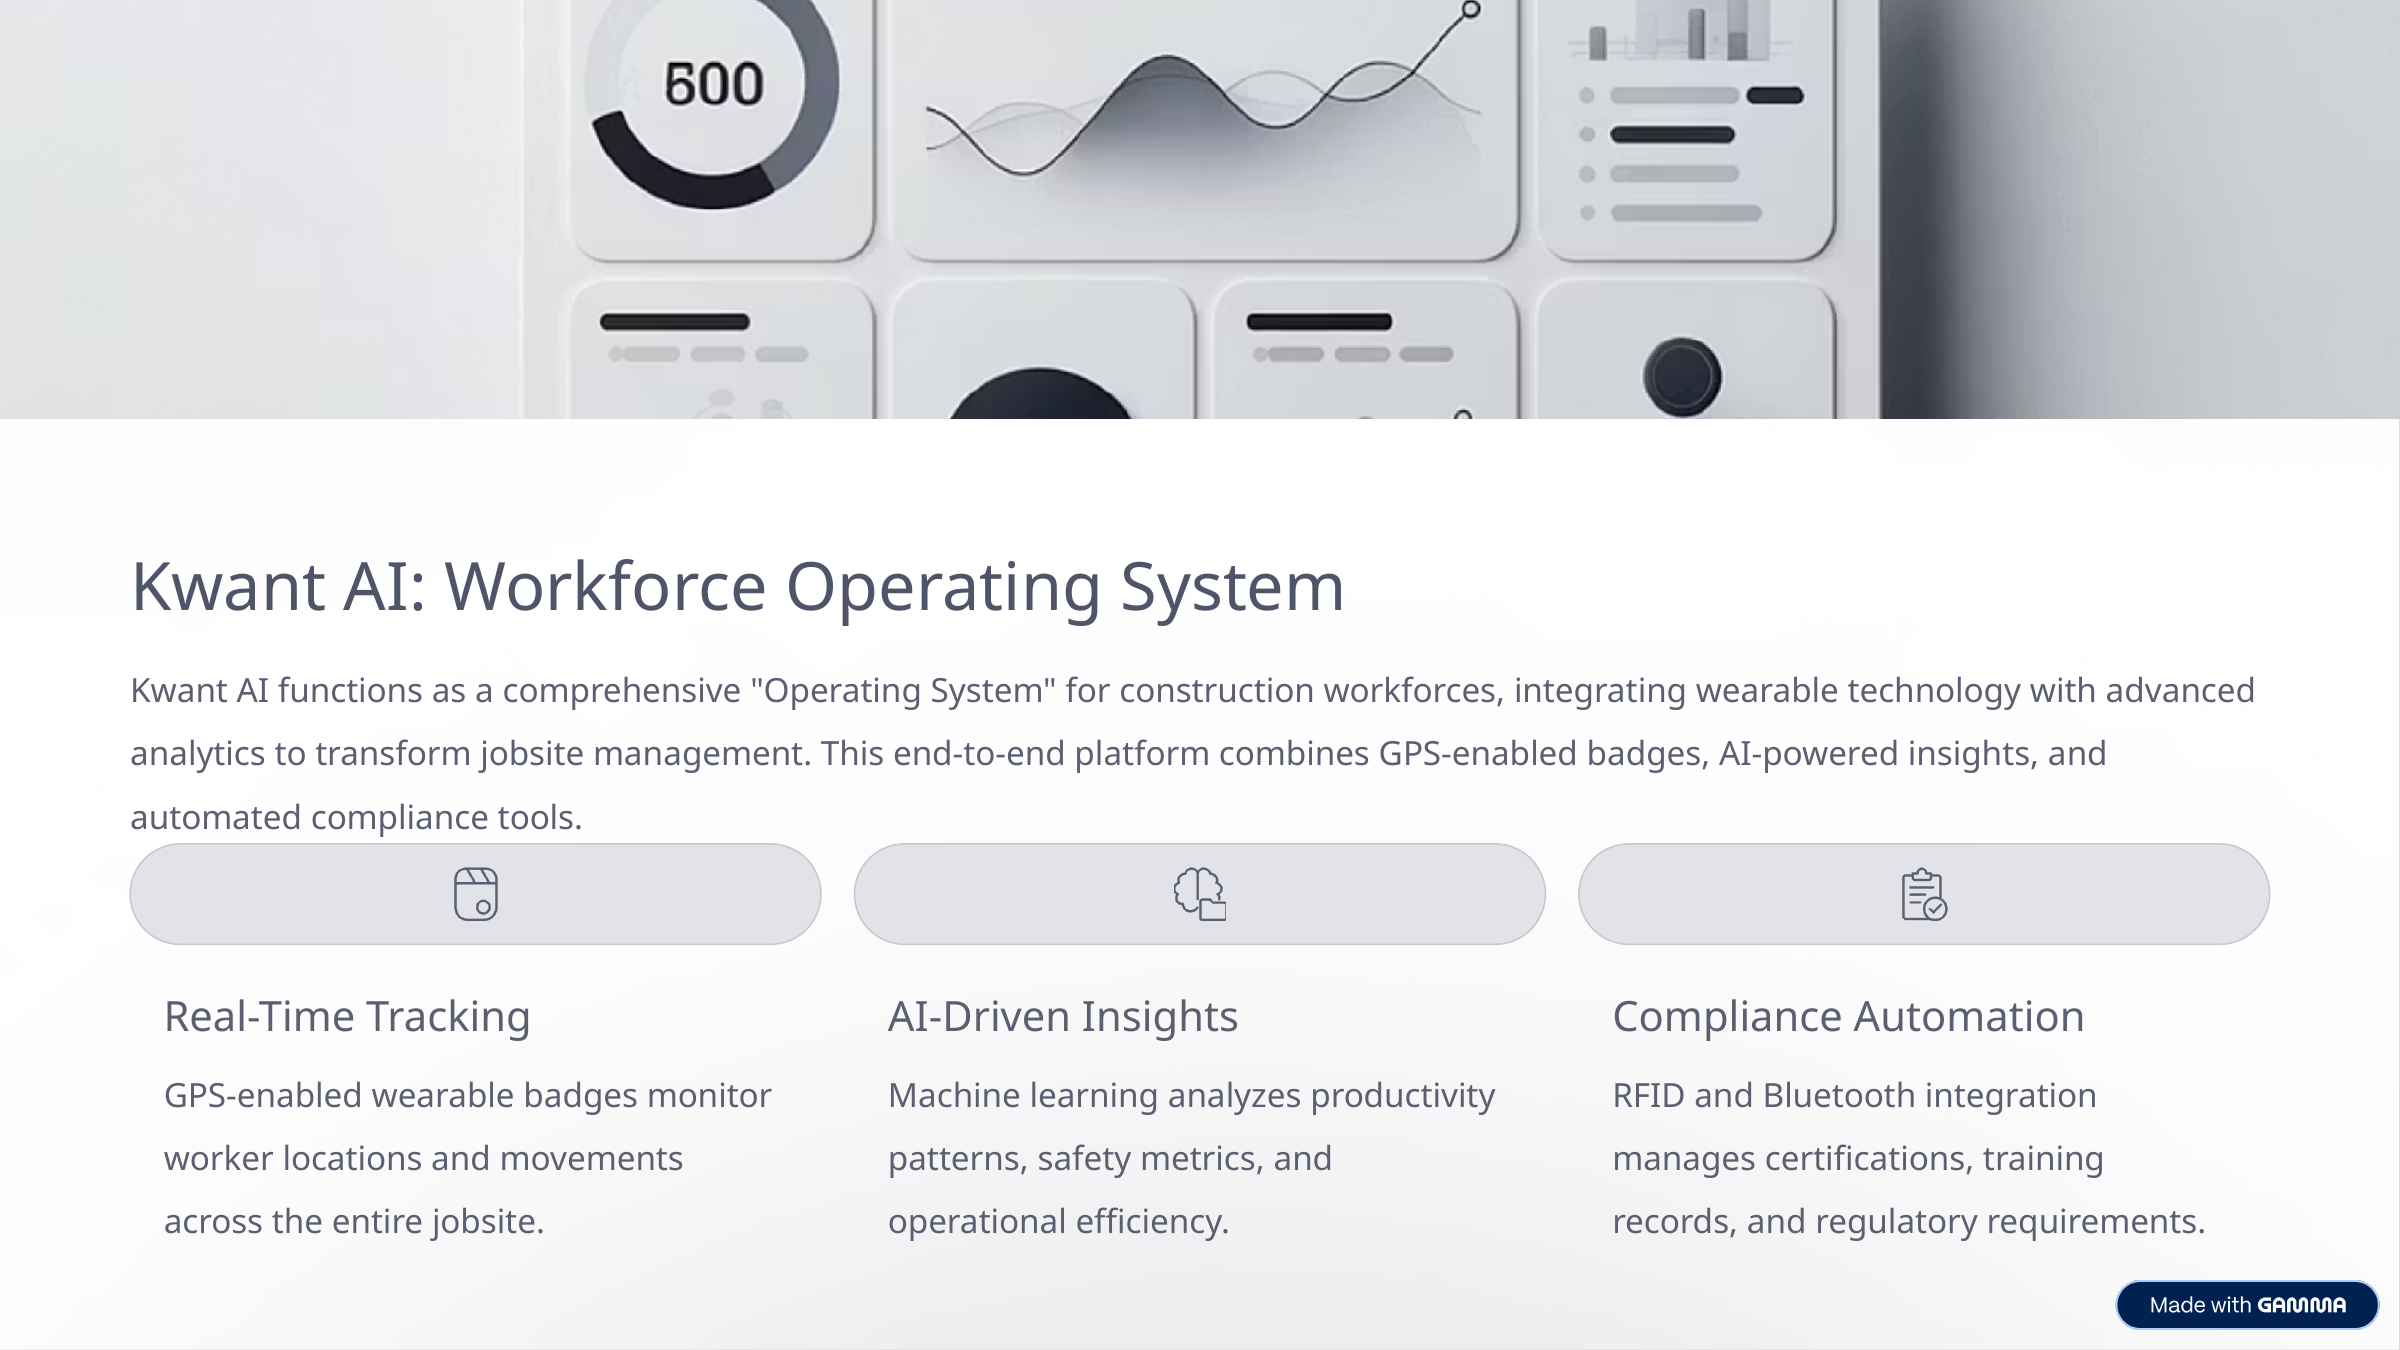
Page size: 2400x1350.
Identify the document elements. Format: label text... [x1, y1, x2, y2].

text_box [1578, 843, 2270, 945]
picture [2106, 1271, 2389, 1339]
text_box GPS-enabled wearable badges monitor worker locations and movements across the entire jobsite. [163, 1050, 788, 1211]
text_box RFID and Bluetooth integration manages certifications, training records, and regulatory requirements. [1612, 1050, 2237, 1211]
text_box Kwant AI: Workforce Operating System [130, 524, 1360, 608]
text_box Kwant AI functions as a comprehensive "Operating System" for construction workforces, integrating wearable technology with advanced analytics to transform jobsite management. This end-to-end platform combines GPS-enabled badges, AI-powered insights, and automated compliance tools. [130, 645, 2270, 807]
picture [1174, 862, 1226, 926]
picture [0, 0, 2400, 419]
text_box Real-Time Tracking [163, 977, 583, 1031]
text_box Compliance Automation [1612, 977, 2094, 1031]
text_box Machine learning analyzes productivity patterns, safety metrics, and operational efficiency. [888, 1050, 1512, 1211]
text_box [130, 843, 821, 945]
text_box [854, 843, 1546, 945]
text_box AI-Driven Insights [887, 977, 1307, 1031]
picture [450, 862, 501, 926]
picture [1898, 862, 1950, 926]
